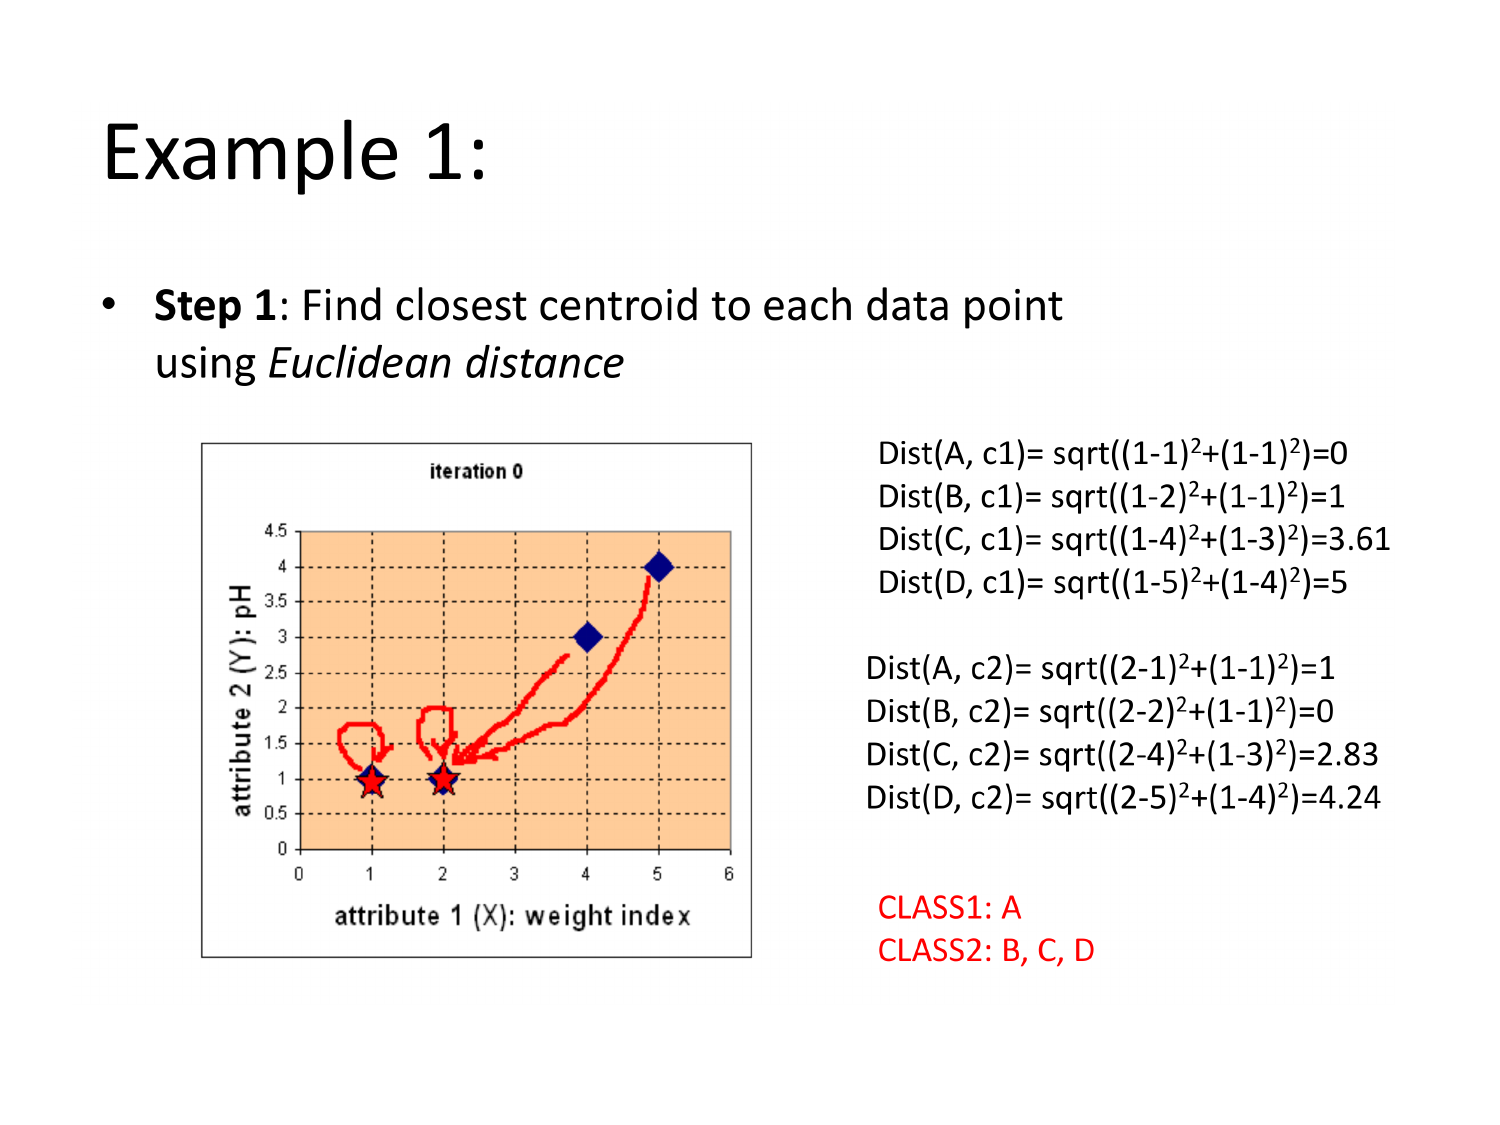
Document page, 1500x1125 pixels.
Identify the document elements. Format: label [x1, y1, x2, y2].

picture [71, 101, 1396, 1006]
